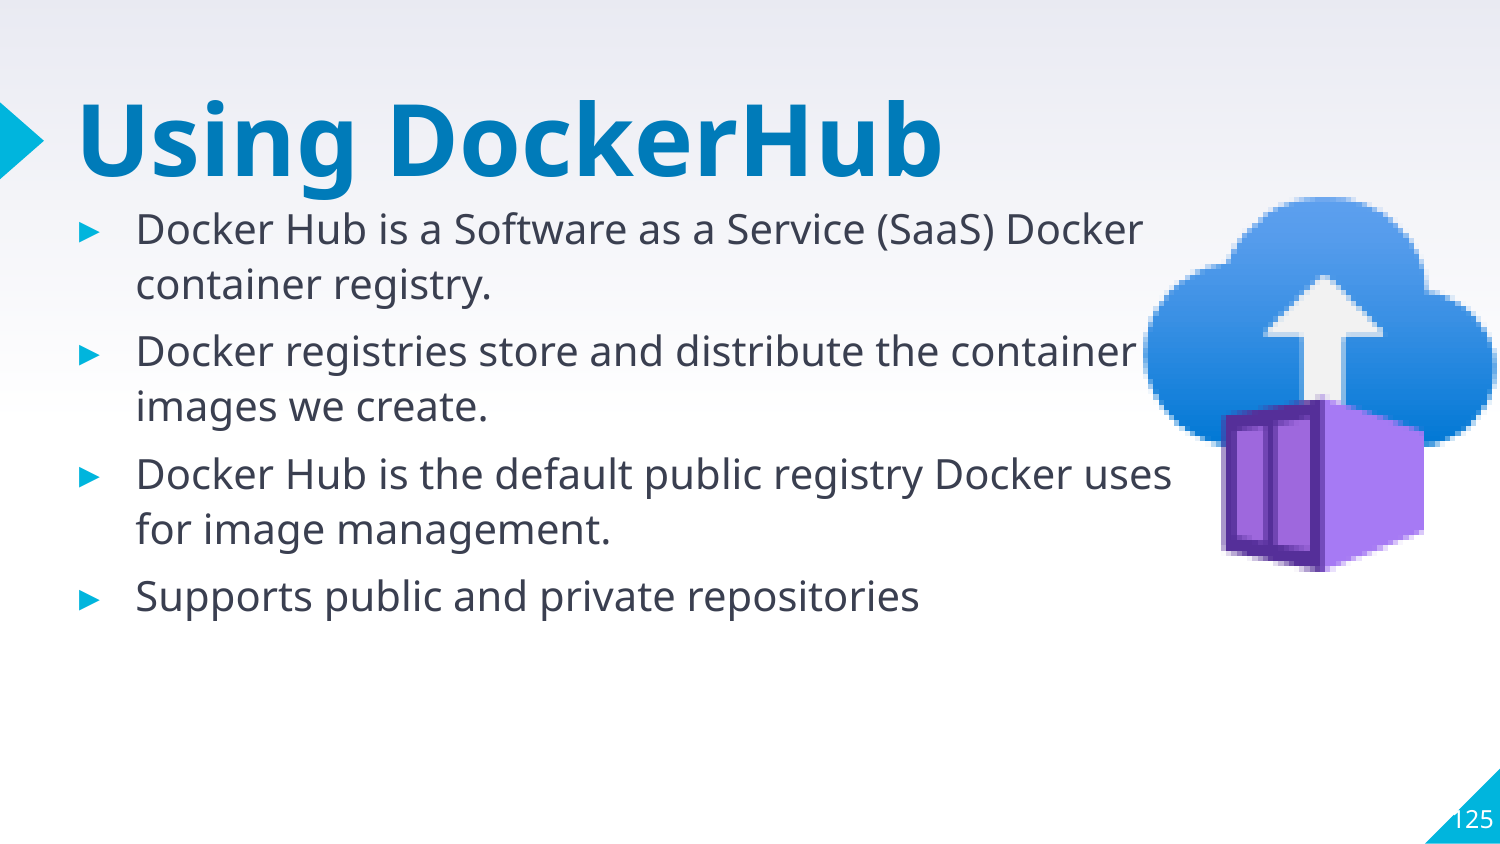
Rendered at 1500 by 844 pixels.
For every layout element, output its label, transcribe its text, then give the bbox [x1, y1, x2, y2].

picture [1132, 197, 1500, 573]
title Using DockerHub [75, 99, 1460, 197]
slide_number 125 [1418, 760, 1494, 838]
list Docker Hub is a Software as a Service (SaaS) Docker container registry. Docker registries store and distribute the container images we create. Docker Hub is the default public registry Docker uses for image management. Supports public and private repositories [60, 197, 1182, 798]
